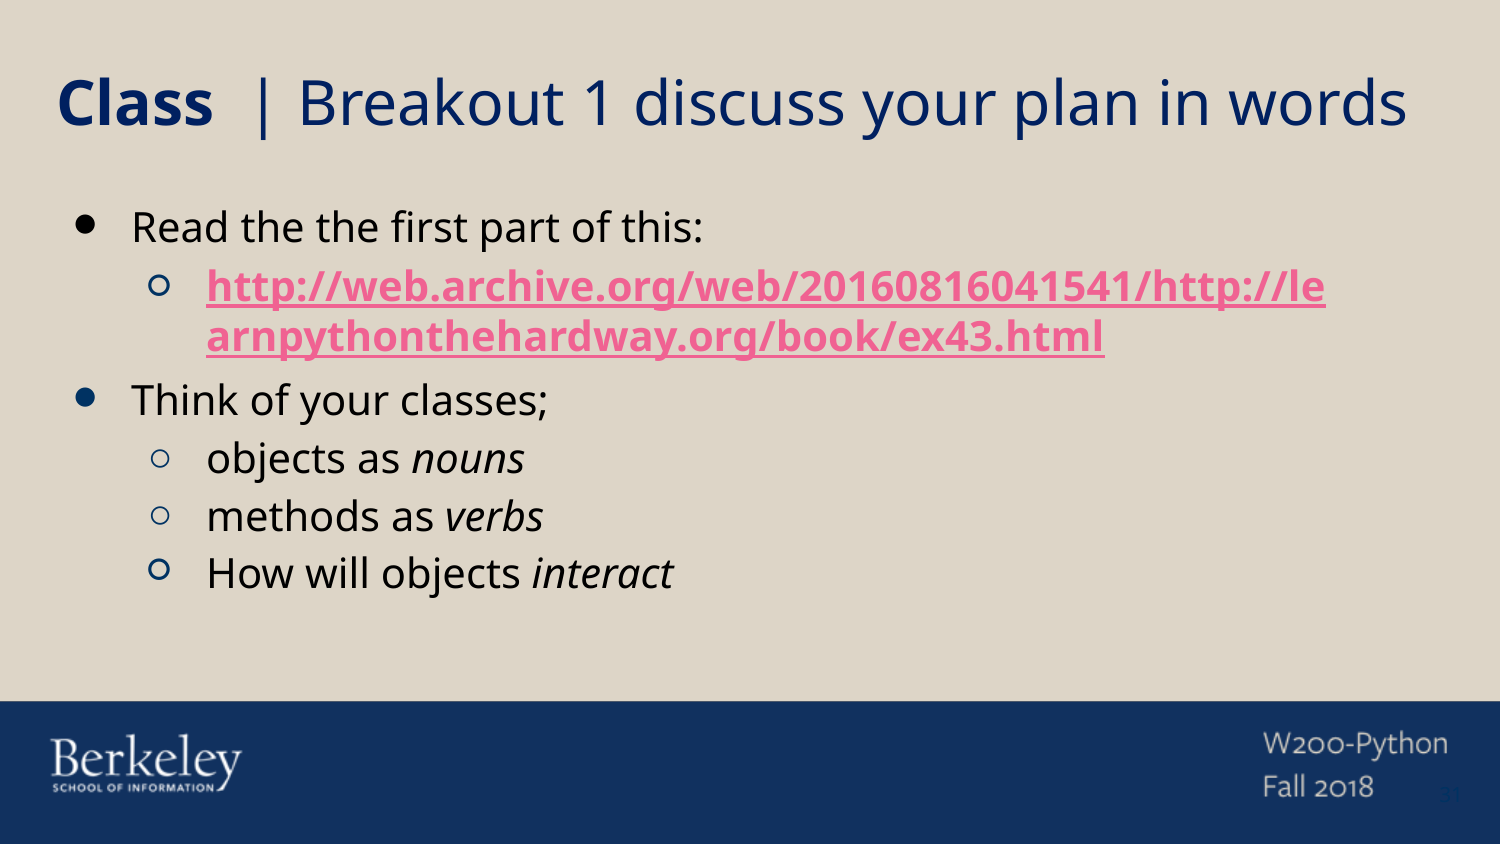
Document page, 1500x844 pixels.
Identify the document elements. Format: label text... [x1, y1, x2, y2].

title Class | Breakout 1 discuss your plan in words [40, 47, 1439, 148]
picture [0, 700, 1500, 844]
text_box Read the the first part of this: http://web.archive.org/web/20160816041541/http://learnpythonthehardway.org/book/ex43.html Think of your classes; objects as nouns methods as verbs How will objects interact [40, 147, 1357, 661]
